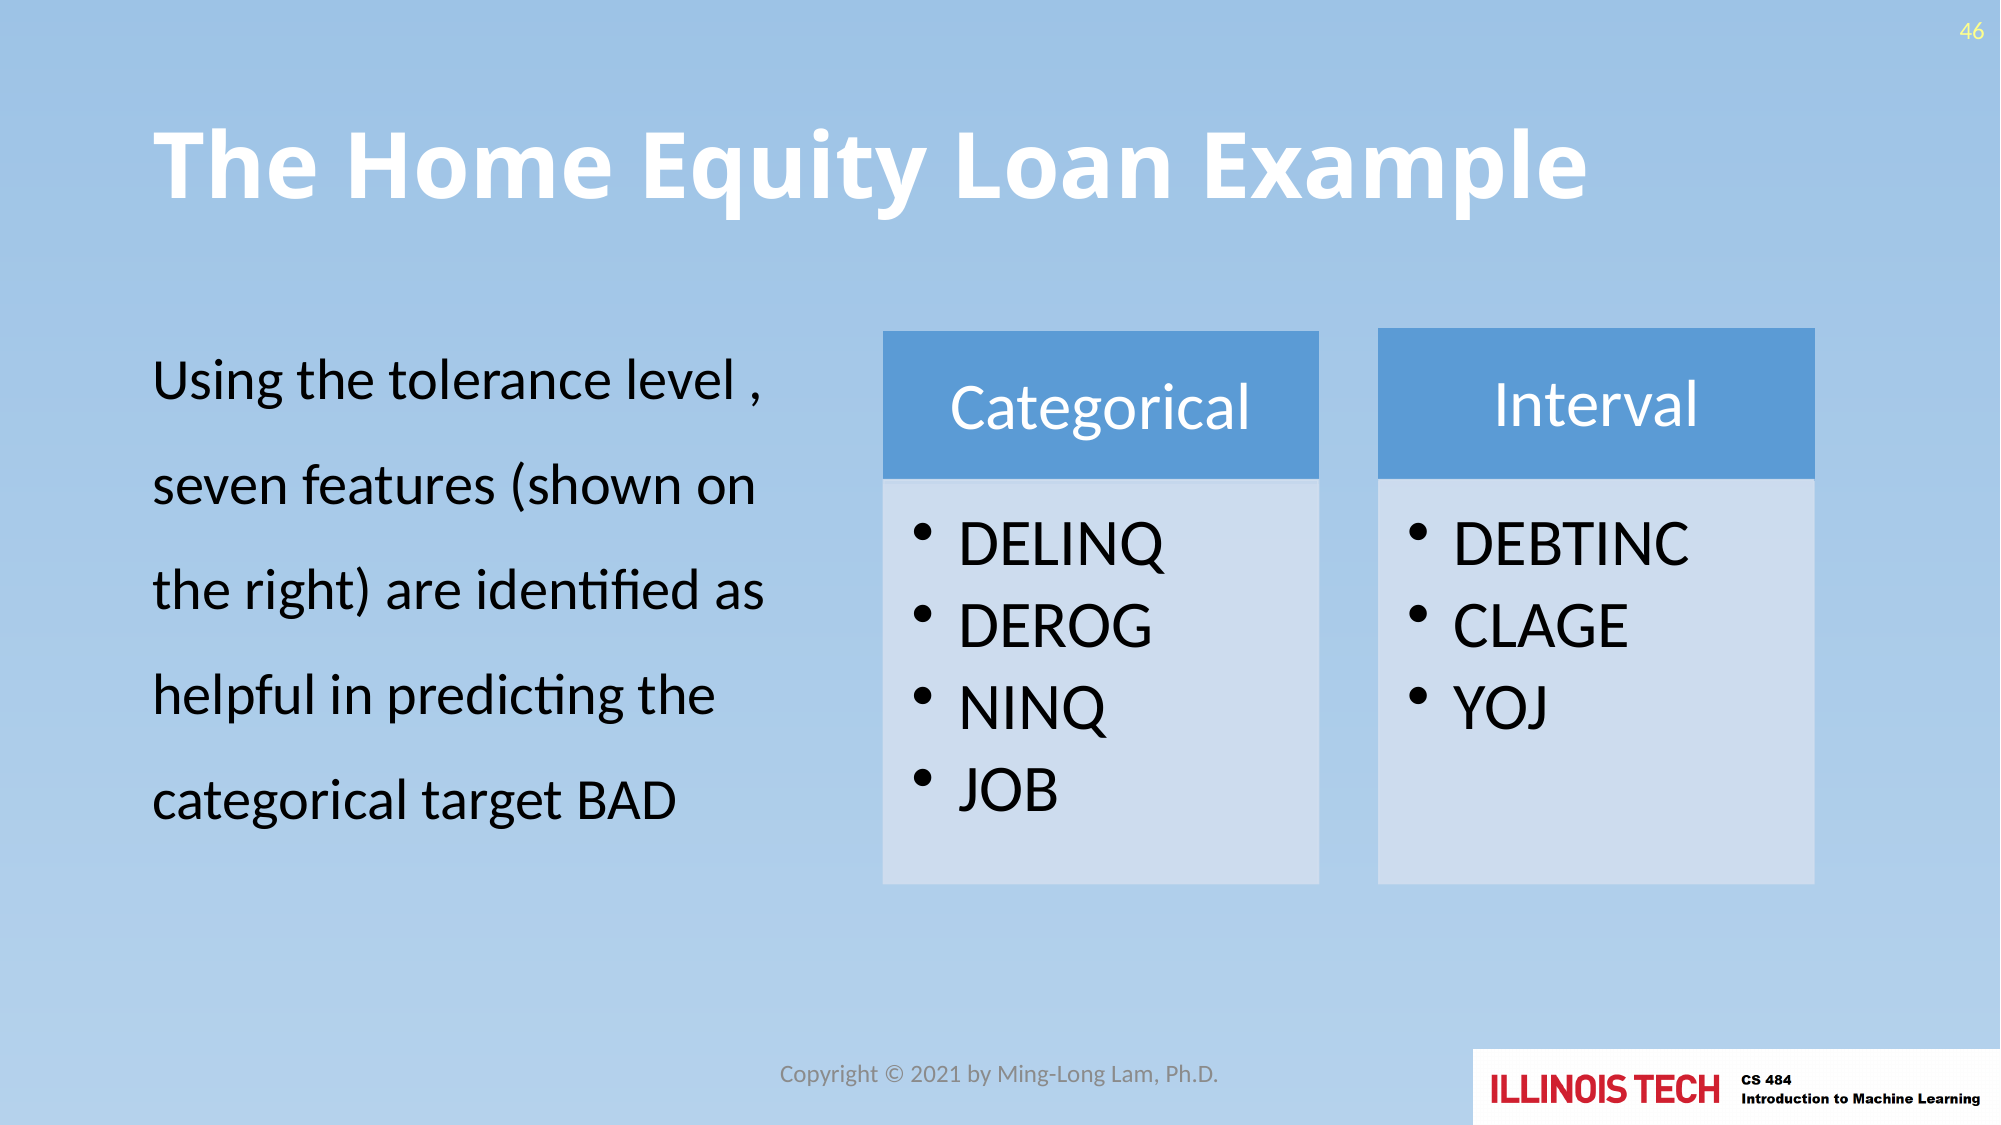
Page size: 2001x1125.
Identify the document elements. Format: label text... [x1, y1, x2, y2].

slide_number 46 [1550, 0, 2000, 60]
title The Home Equity Loan Example [137, 59, 1863, 278]
footer Copyright © 2021 by Ming-Long Lam, Ph.D. [662, 1042, 1338, 1103]
picture [1473, 1049, 2000, 1125]
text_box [883, 326, 1814, 887]
